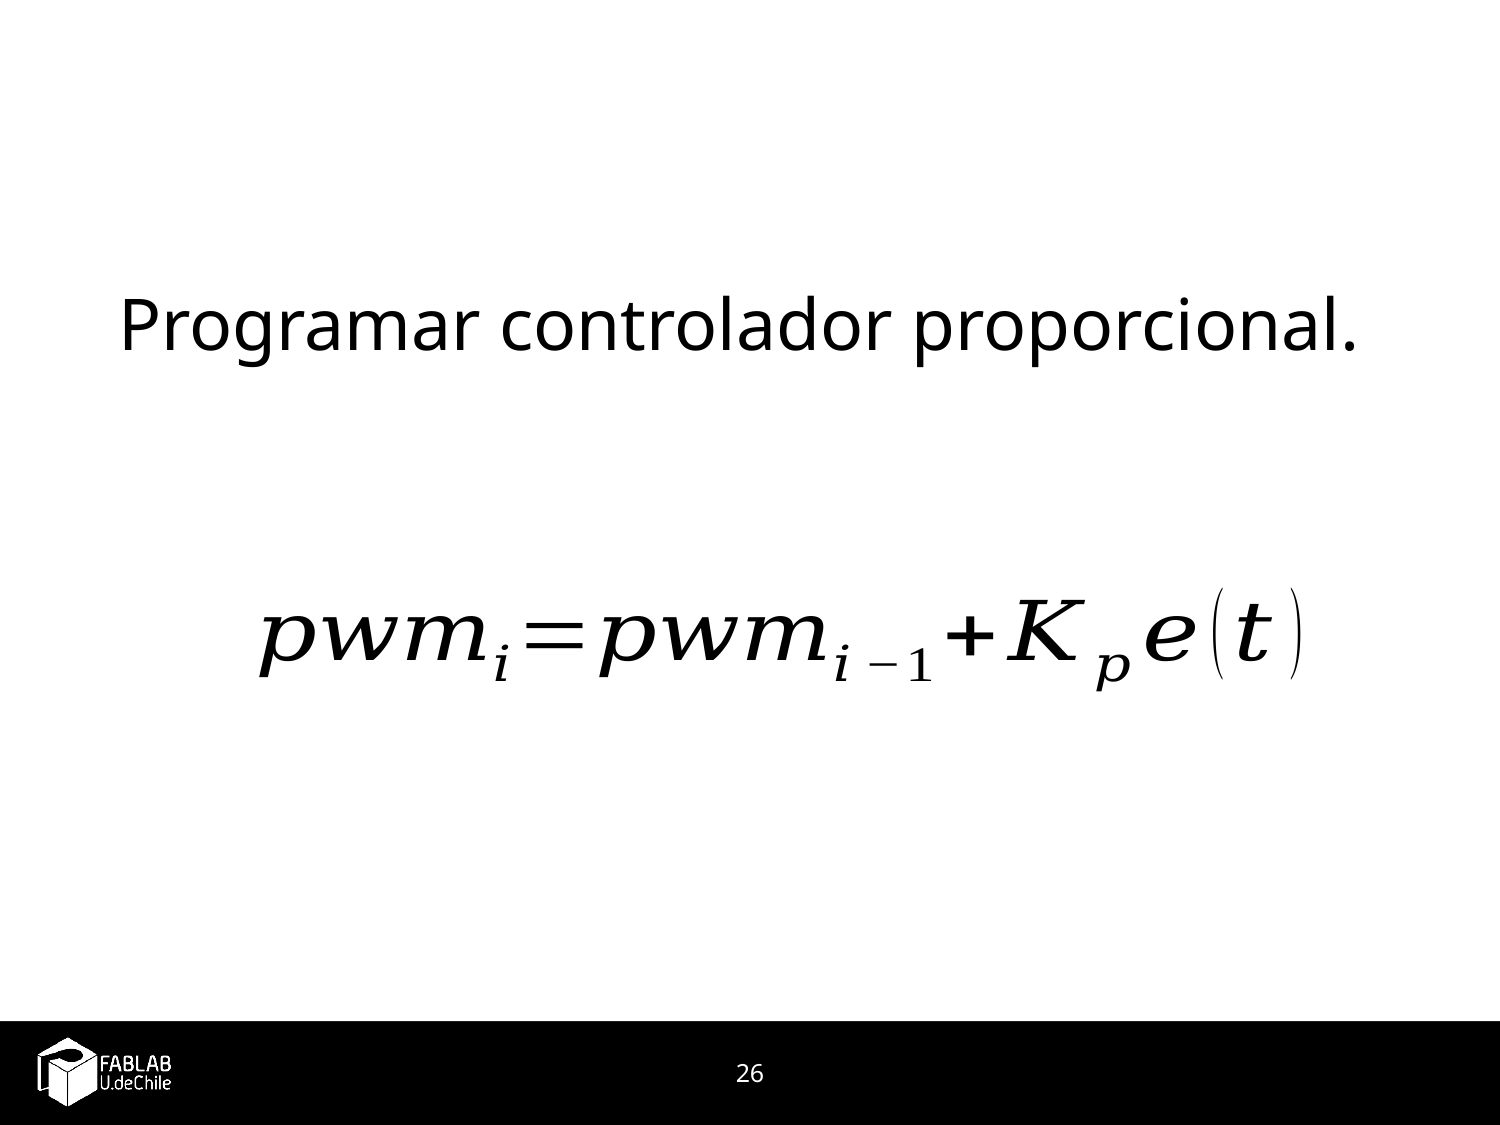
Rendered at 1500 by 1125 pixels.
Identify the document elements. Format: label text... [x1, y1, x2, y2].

picture [33, 1035, 174, 1110]
slide_number 26 [581, 1045, 919, 1105]
list Programar controlador proporcional. [103, 280, 1397, 391]
